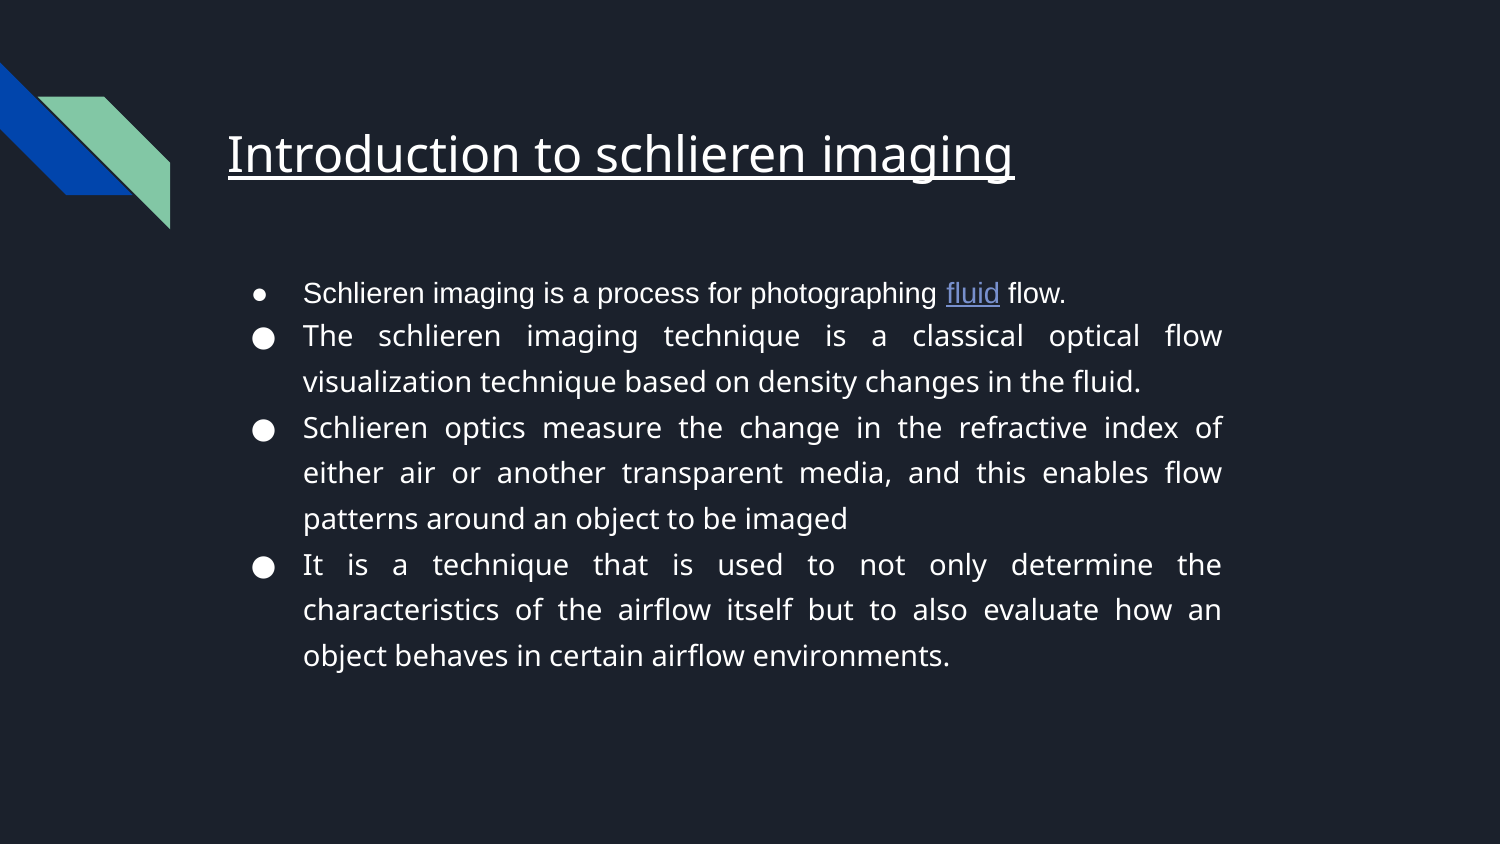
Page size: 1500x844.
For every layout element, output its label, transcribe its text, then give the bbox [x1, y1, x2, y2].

title Introduction to schlieren imaging [212, 104, 1368, 206]
list Schlieren imaging is a process for photographing fluid flow. The schlieren imaging technique is a classical optical flow visualization technique based on density changes in the fluid. Schlieren optics measure the change in the refractive index of either air or another transparent media, and this enables flow patterns around an object to be imaged It is a technique that is used to not only determine the characteristics of the airflow itself but to also evaluate how an object behaves in certain airflow environments. [212, 257, 1239, 735]
